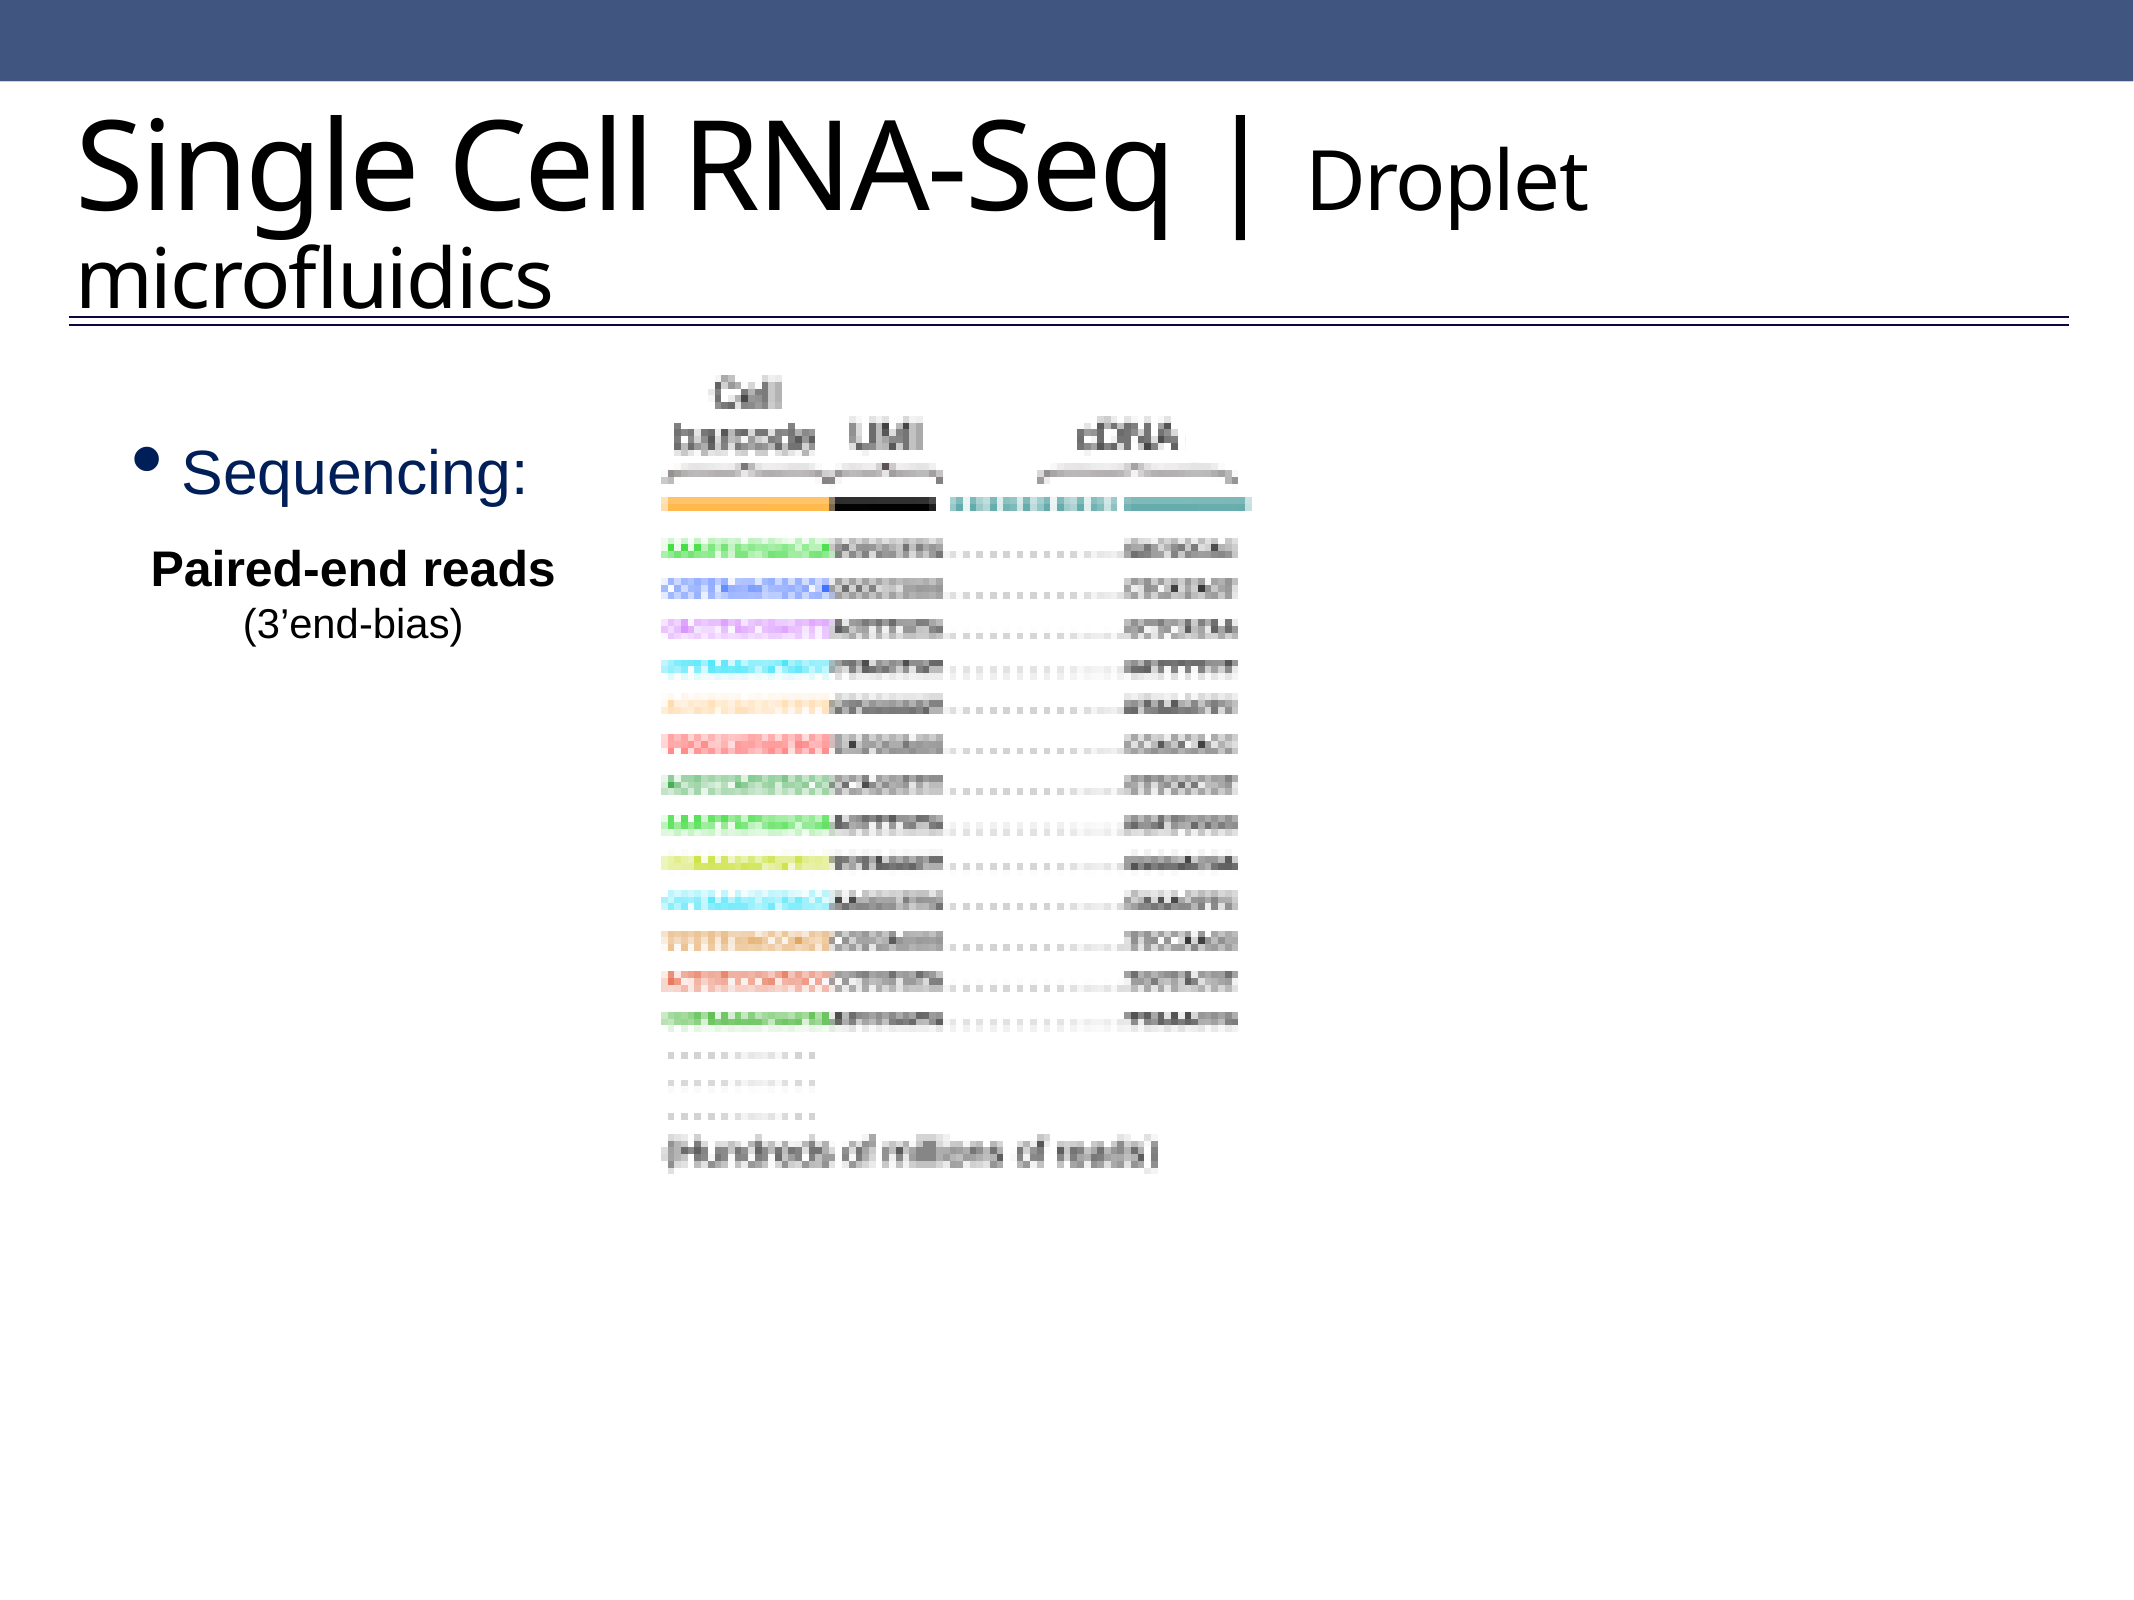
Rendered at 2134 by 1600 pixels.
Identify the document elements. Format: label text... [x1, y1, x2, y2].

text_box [526, 335, 1280, 1202]
text_box Single Cell RNA-Seq | Droplet microfluidics [66, 122, 2067, 307]
text_box [0, 0, 2134, 82]
text_box Sequencing: [123, 423, 526, 516]
text_box Paired-end reads (3’end-bias) [142, 528, 526, 655]
